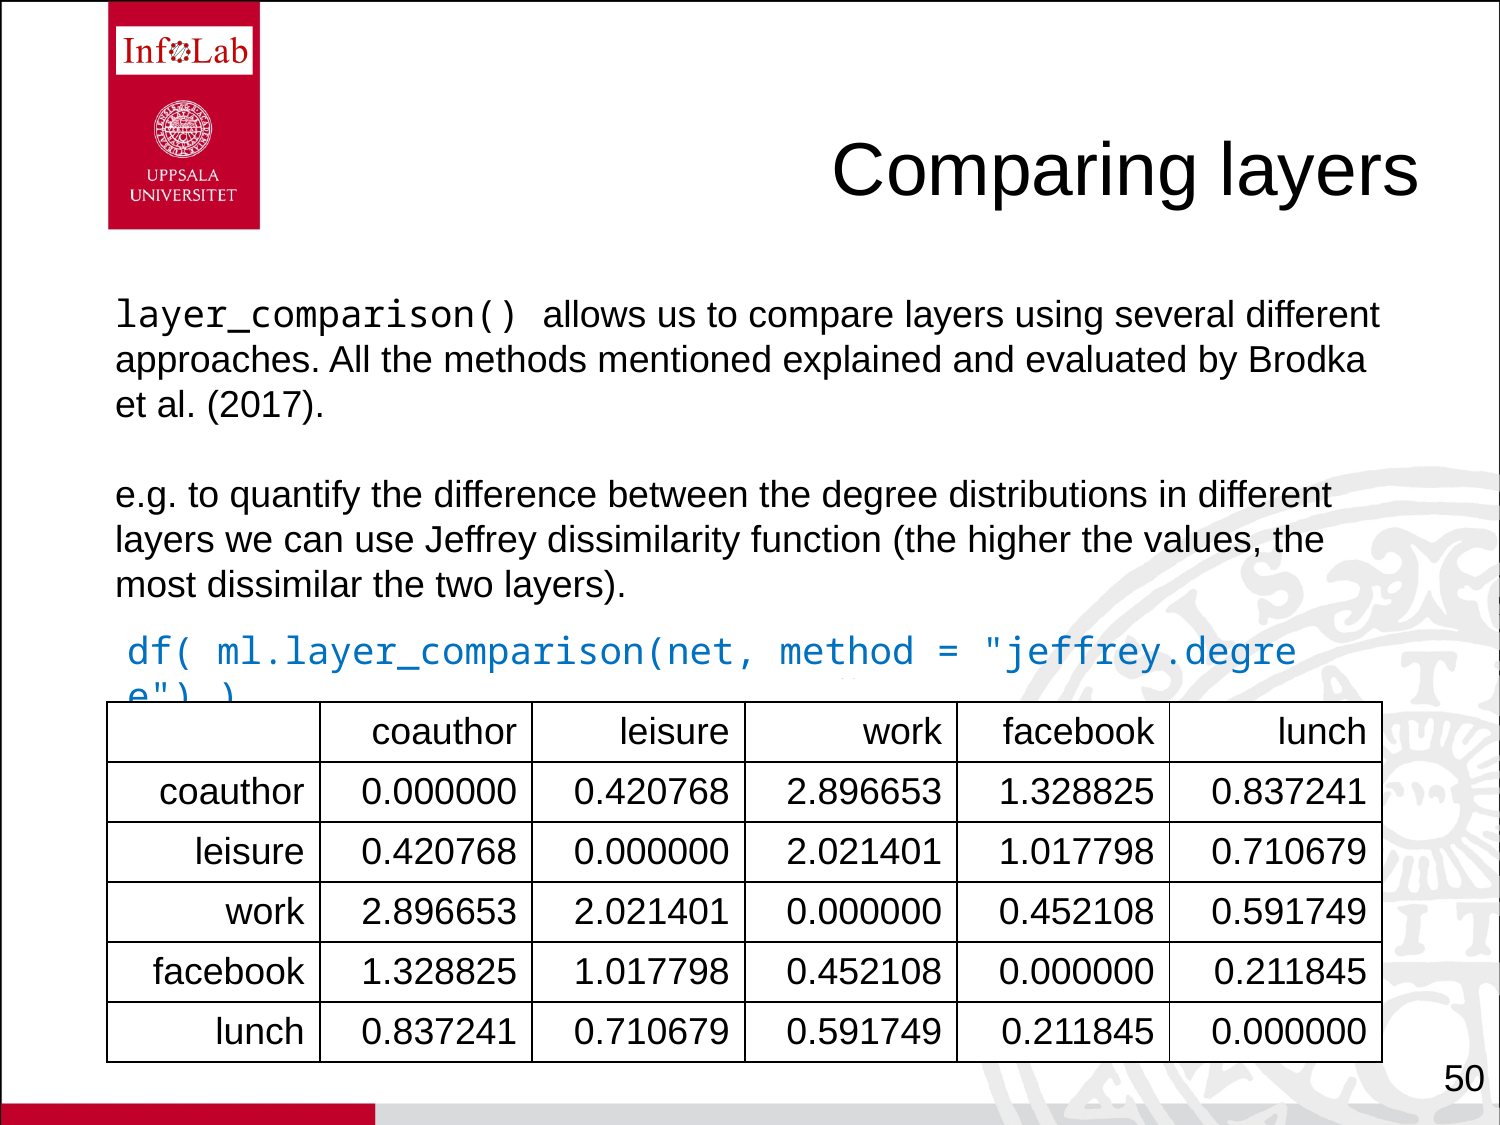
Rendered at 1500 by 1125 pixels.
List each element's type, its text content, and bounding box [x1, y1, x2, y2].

table_cell 0.710679 [1170, 823, 1381, 881]
table_cell 0.710679 [533, 1003, 744, 1061]
table_cell leisure [108, 823, 319, 881]
table_cell 2.896653 [746, 763, 956, 821]
table_header coauthor [321, 703, 531, 761]
table_header work [746, 703, 956, 761]
table_cell 0.000000 [533, 823, 744, 881]
table_cell 1.328825 [321, 943, 531, 1001]
table_header lunch [1170, 703, 1381, 761]
table_cell 0.000000 [321, 763, 531, 821]
text_box df( ml.layer_comparison(net, method = "jeffrey.degree") ) [112, 619, 1317, 701]
table_cell 0.211845 [958, 1003, 1169, 1061]
table_cell 0.837241 [321, 1003, 531, 1061]
table_header [108, 703, 319, 761]
table_cell 2.021401 [746, 823, 956, 881]
table_header leisure [533, 703, 744, 761]
table_cell facebook [108, 943, 319, 1001]
table_cell 1.017798 [958, 823, 1169, 881]
table_cell 0.420768 [533, 763, 744, 821]
table_cell 0.000000 [746, 883, 956, 941]
text_box layer_comparison() allows us to compare layers using several different approaches. All the methods mentioned explained and evaluated by Brodka et al. (2017). e.g. to quantify the difference between the degree distributions in different layers we can use Jeffrey dissimilarity function (the higher the values, the most dissimilar the two layers). [100, 282, 1412, 613]
table_cell work [108, 883, 319, 941]
table_cell 0.420768 [321, 823, 531, 881]
table_cell 0.591749 [746, 1003, 956, 1061]
table_cell 0.452108 [958, 883, 1169, 941]
table_cell 0.211845 [1170, 943, 1381, 1001]
table_cell 2.021401 [533, 883, 744, 941]
title Comparing layers [289, 99, 1436, 232]
table_cell 1.328825 [958, 763, 1169, 821]
table_cell 1.017798 [533, 943, 744, 1001]
table_cell coauthor [108, 763, 319, 821]
table_cell 2.896653 [321, 883, 531, 941]
table_cell lunch [108, 1003, 319, 1061]
table_header facebook [958, 703, 1169, 761]
picture [0, 0, 1500, 1125]
table_cell 0.000000 [1170, 1003, 1381, 1061]
table_cell 0.837241 [1170, 763, 1381, 821]
table_cell 0.591749 [1170, 883, 1381, 941]
table_cell 0.452108 [746, 943, 956, 1001]
table_cell 0.000000 [958, 943, 1169, 1001]
